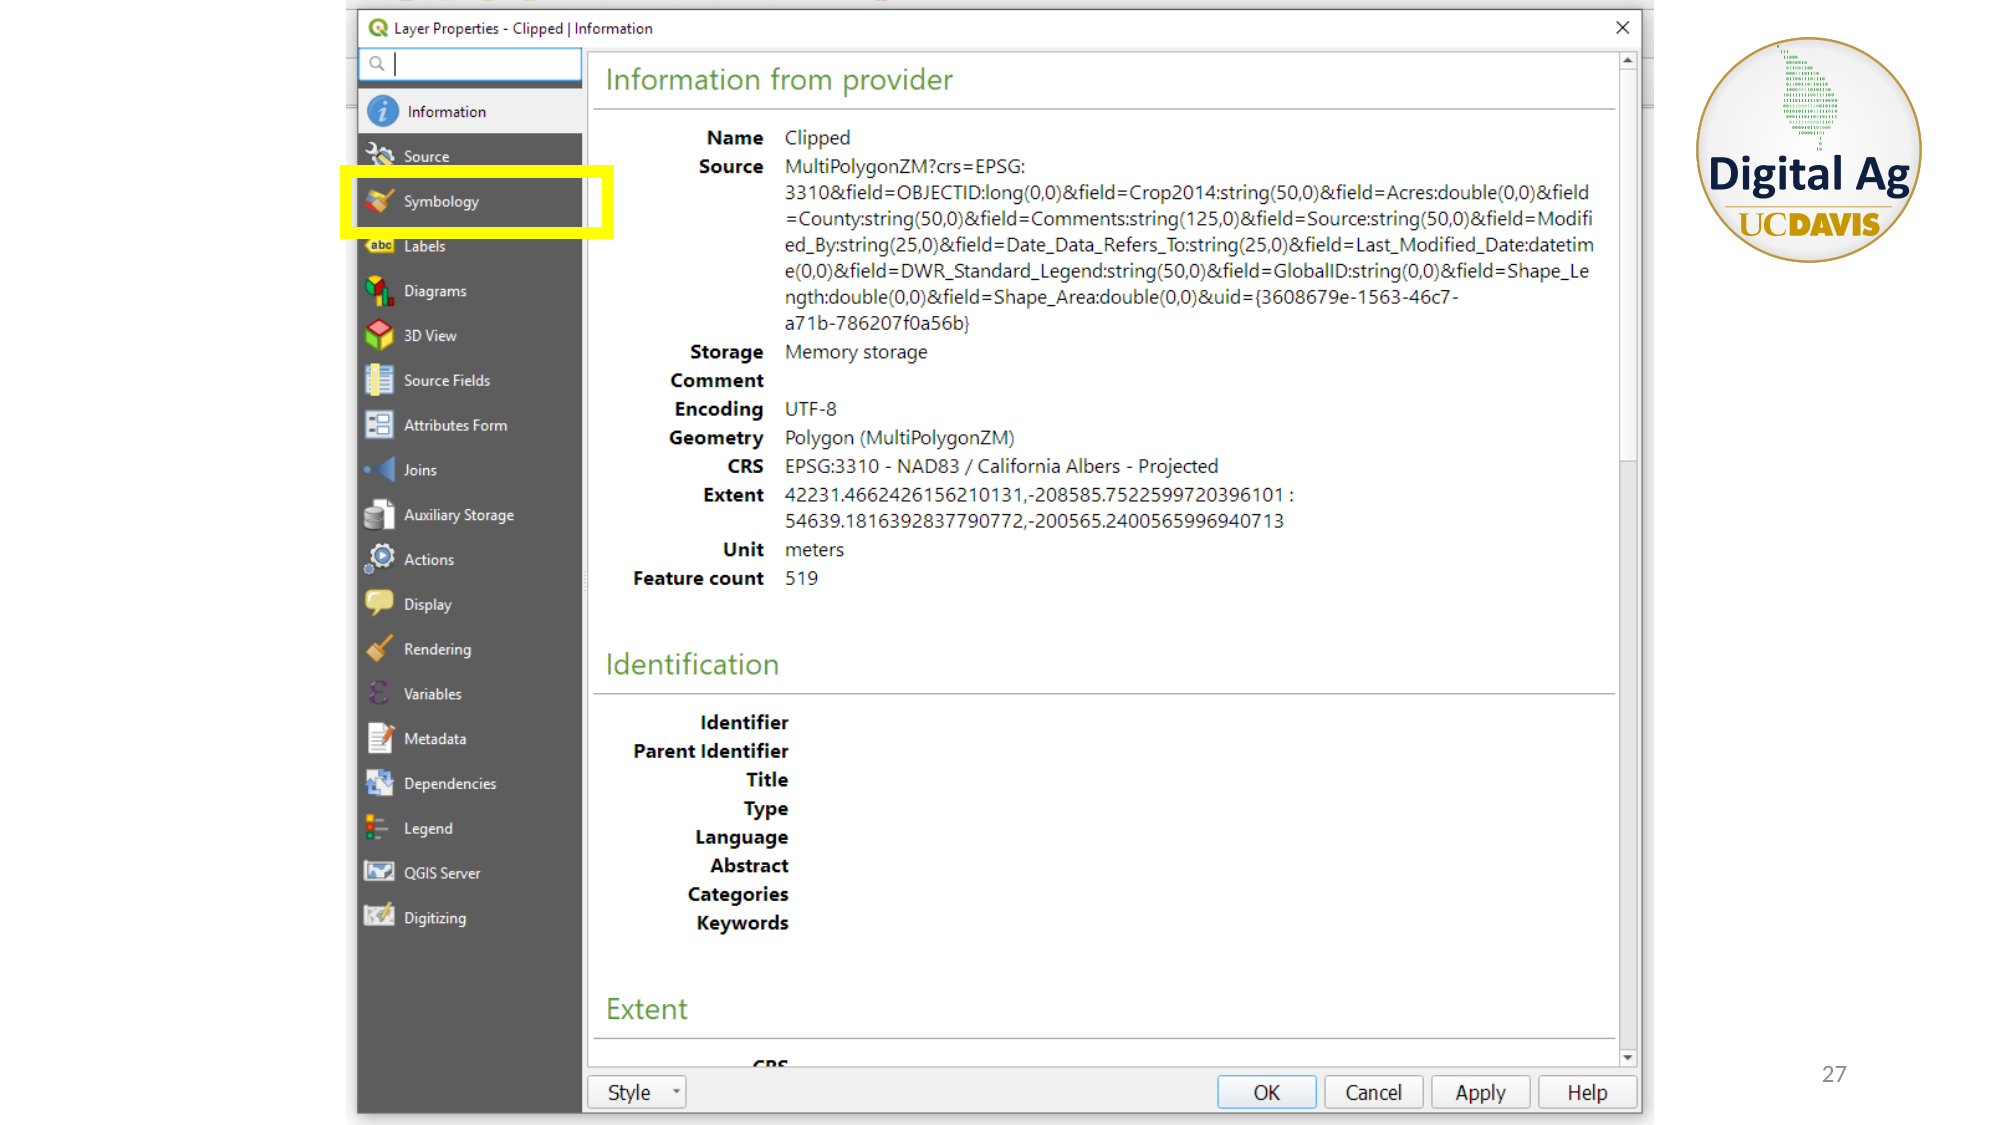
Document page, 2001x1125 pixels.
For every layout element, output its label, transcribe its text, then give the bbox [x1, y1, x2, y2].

picture [1696, 37, 1922, 263]
slide_number 27 [1654, 1042, 1863, 1103]
picture [346, 0, 1654, 1125]
